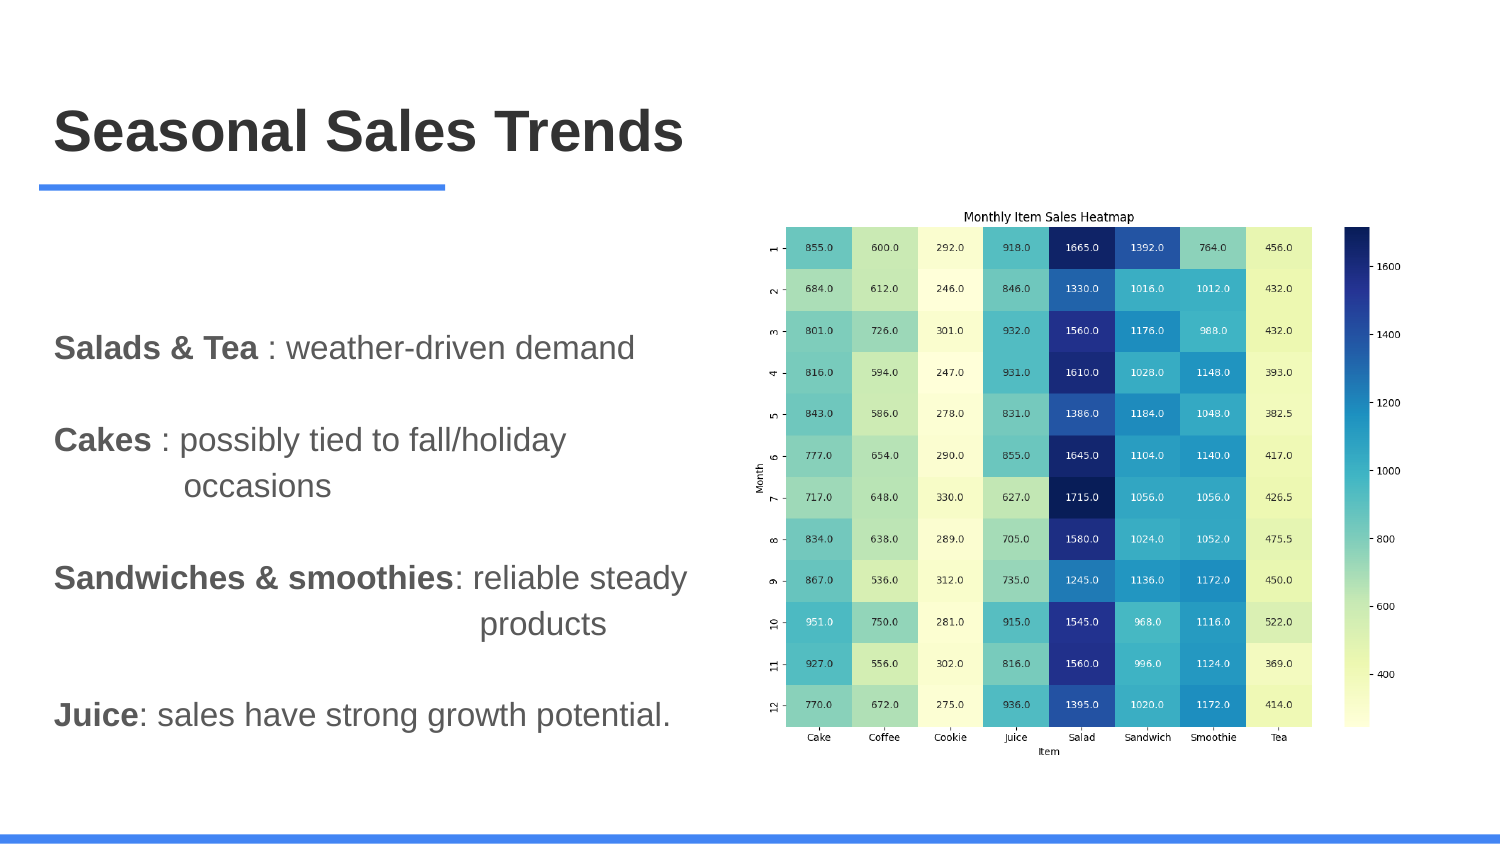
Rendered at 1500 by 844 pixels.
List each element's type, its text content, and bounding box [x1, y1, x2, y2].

picture [747, 204, 1408, 765]
text_box [39, 184, 446, 191]
text_box [0, 834, 1500, 844]
text_box Salads & Tea : weather-driven demand Cakes : possibly tied to fall/holiday occasions Sandwiches & smoothies: reliable steady products Juice: sales have strong growth potential. [39, 305, 724, 795]
text_box Seasonal Sales Trends [39, 78, 1336, 180]
